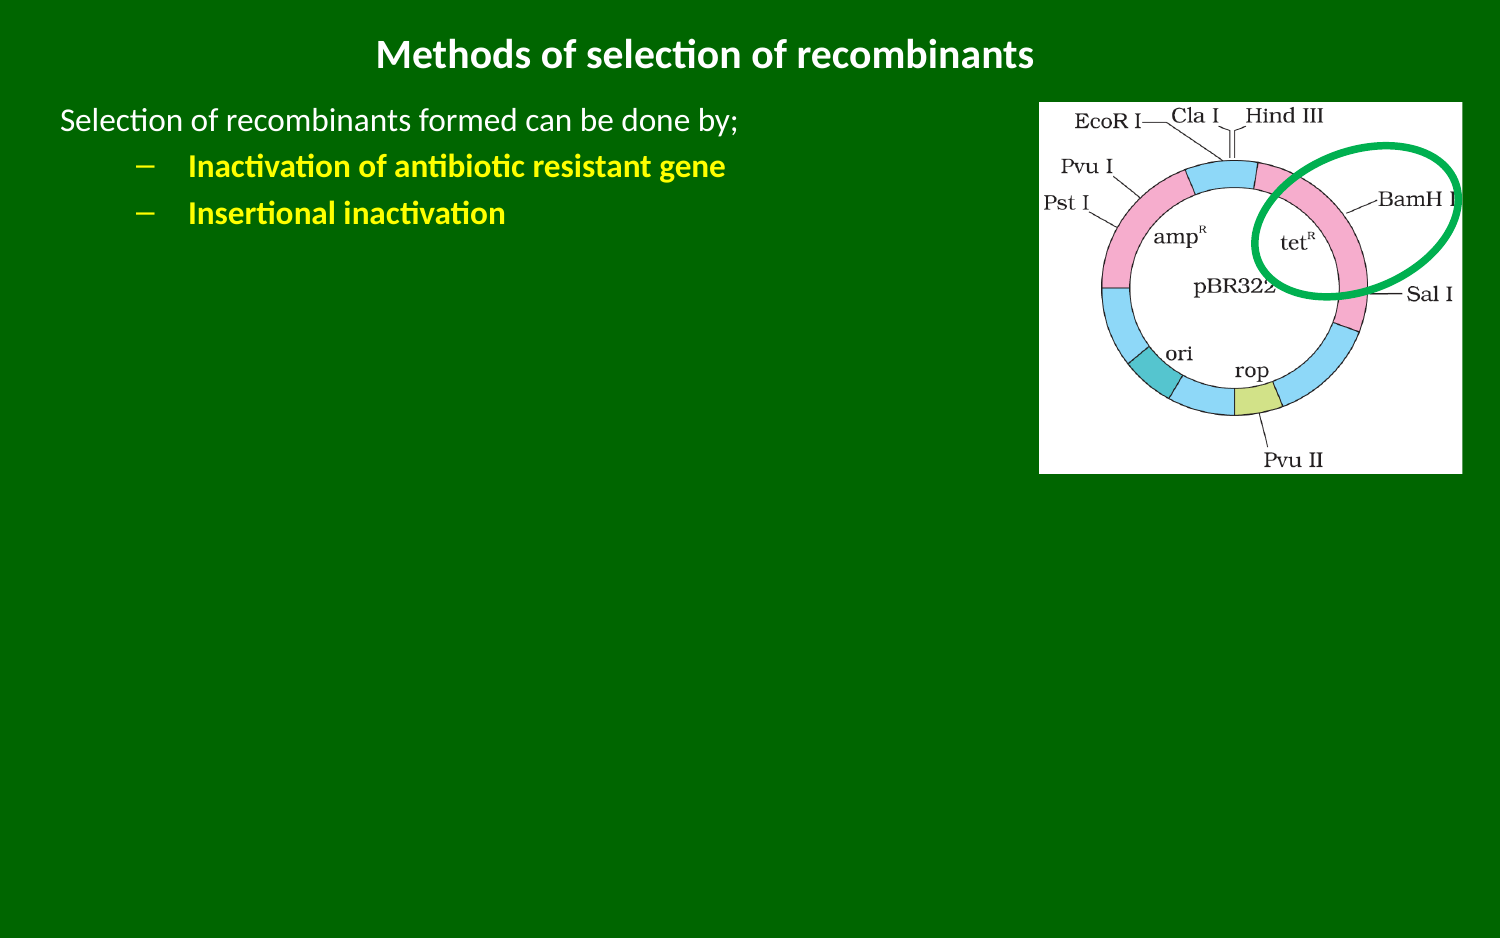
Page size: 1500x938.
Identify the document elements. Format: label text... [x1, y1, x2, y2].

picture [1038, 102, 1463, 474]
title Methods of selection of recombinants [0, 0, 1429, 130]
list Selection of recombinants formed can be done by; Inactivation of antibiotic resistant gene Insertional inactivation [37, 90, 1034, 682]
